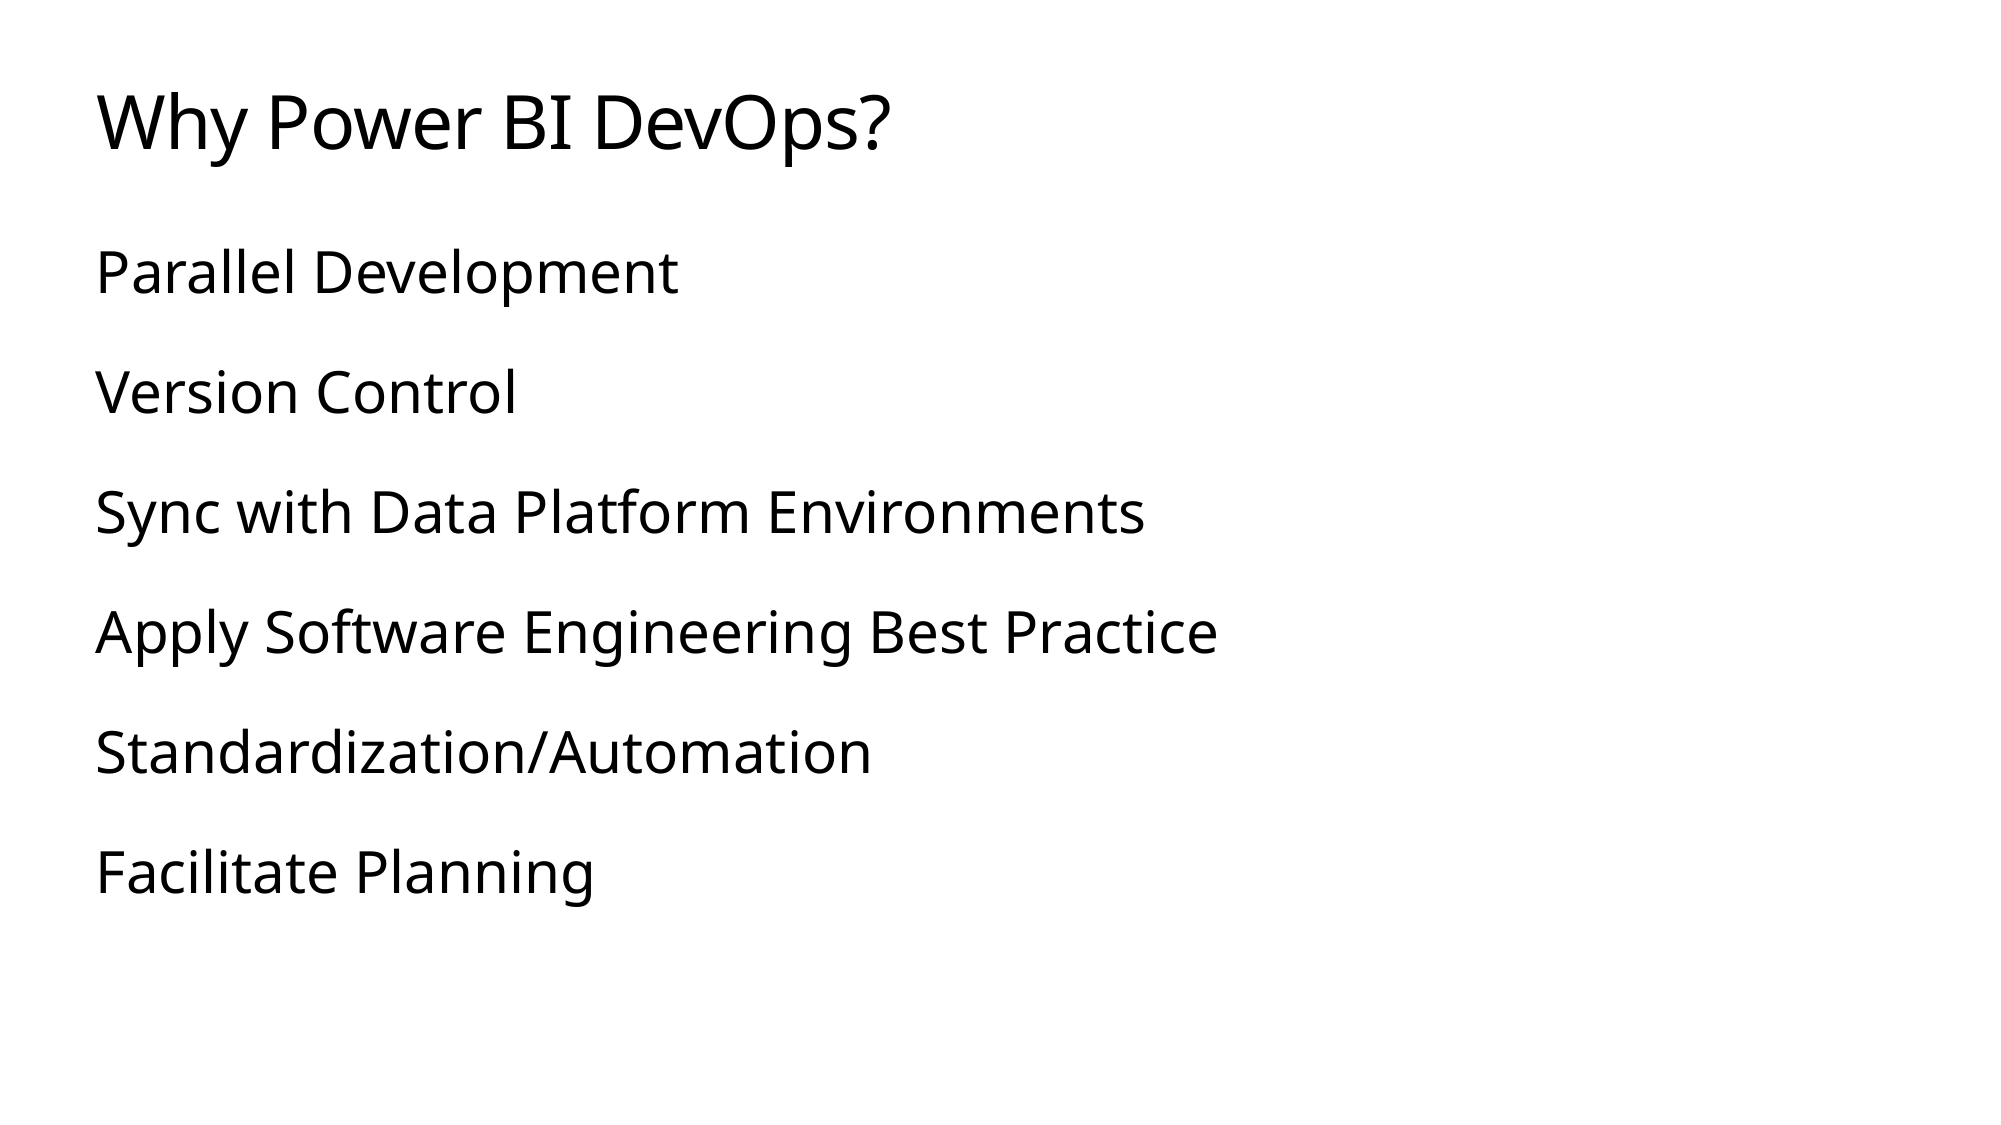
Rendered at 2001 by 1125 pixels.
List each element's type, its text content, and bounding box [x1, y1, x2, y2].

title Why Power BI DevOps? [96, 75, 1904, 166]
list Parallel Development Version Control Sync with Data Platform Environments Apply Software Engineering Best Practice Standardization/Automation Facilitate Planning [95, 235, 1904, 912]
